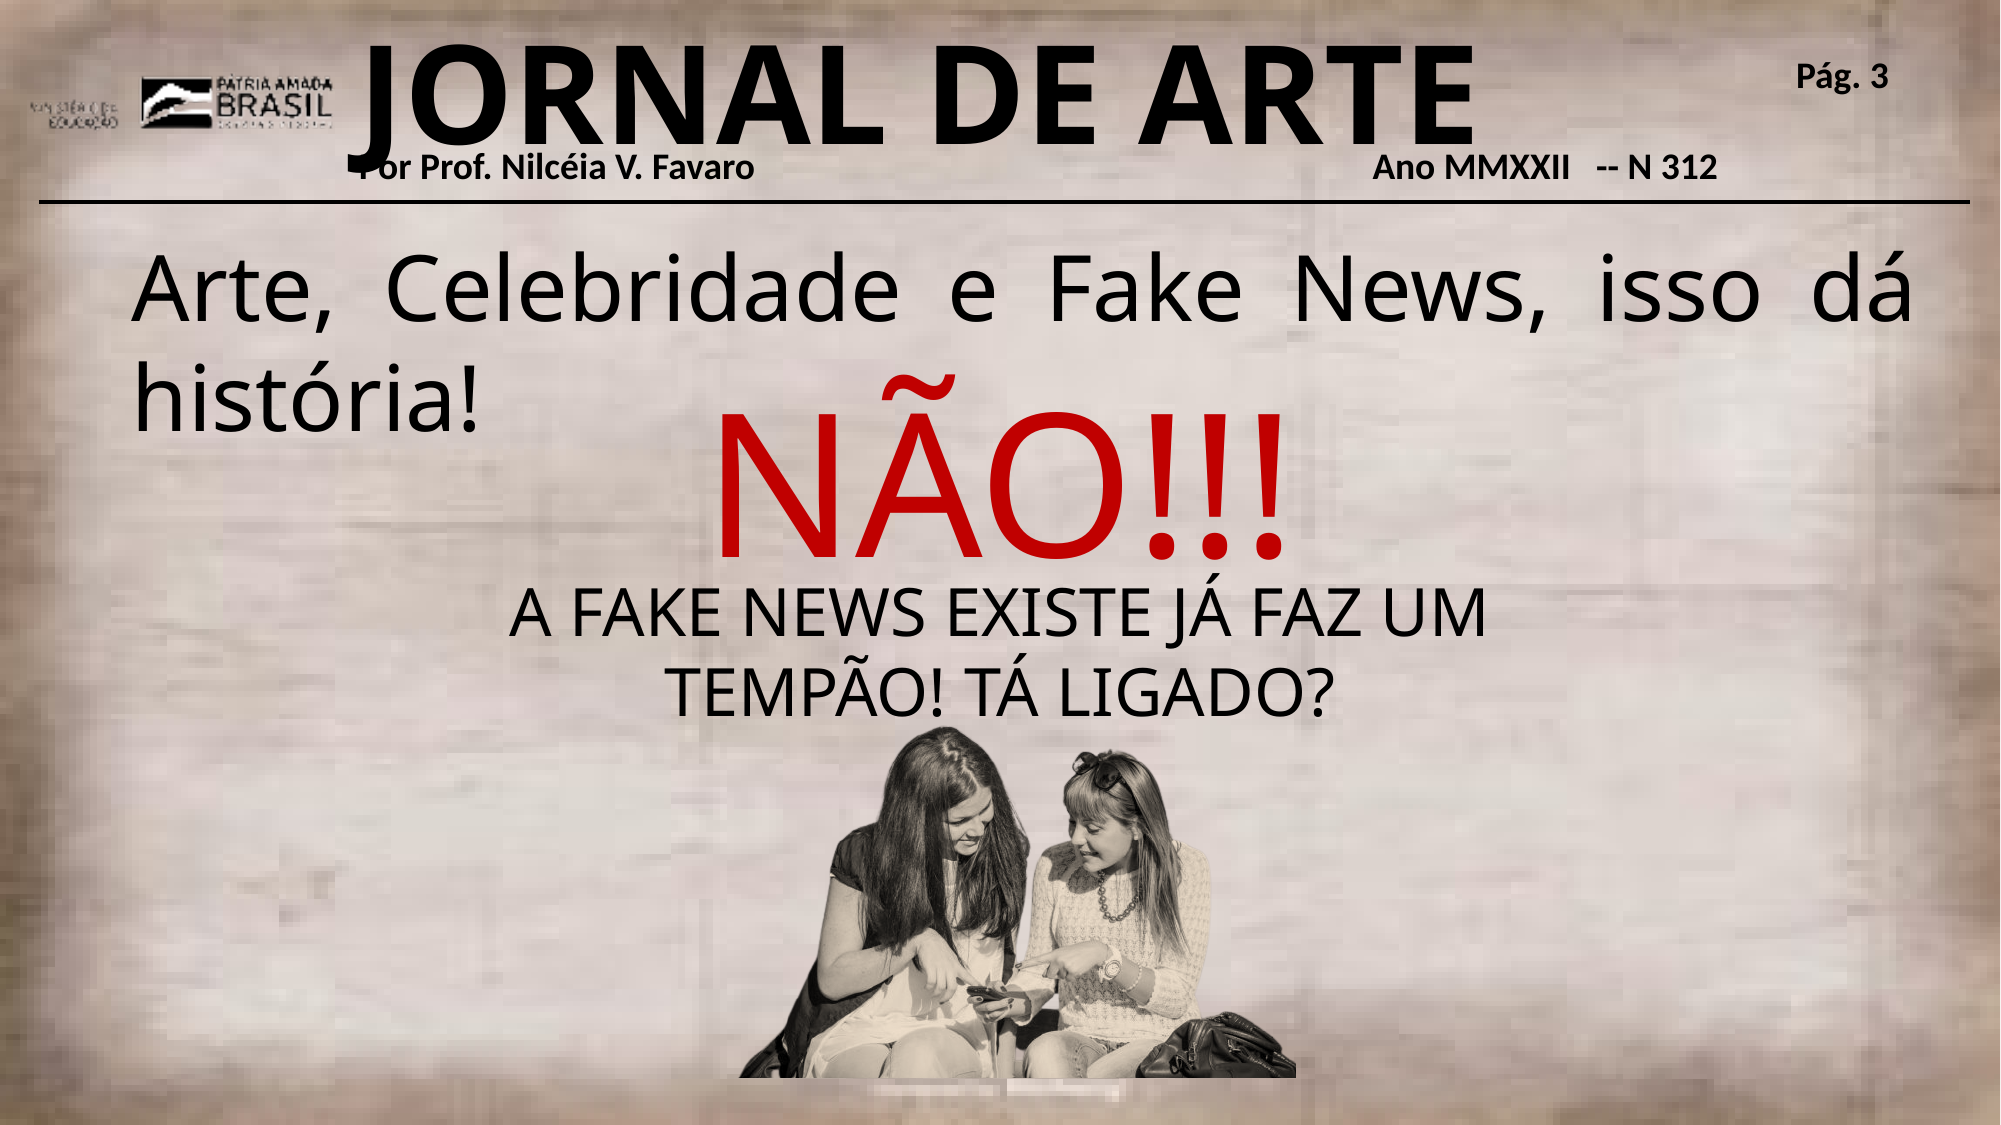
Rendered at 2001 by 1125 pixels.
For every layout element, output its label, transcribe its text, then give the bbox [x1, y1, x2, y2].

text_box A FAKE NEWS EXISTE JÁ FAZ UM TEMPÃO! TÁ LIGADO? [426, 562, 1574, 738]
text_box NÃO!!! [623, 349, 1377, 562]
text_box Arte, Celebridade e Fake News, isso dá história! [116, 301, 1935, 458]
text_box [0, 0, 1970, 301]
picture [0, 0, 2001, 1125]
